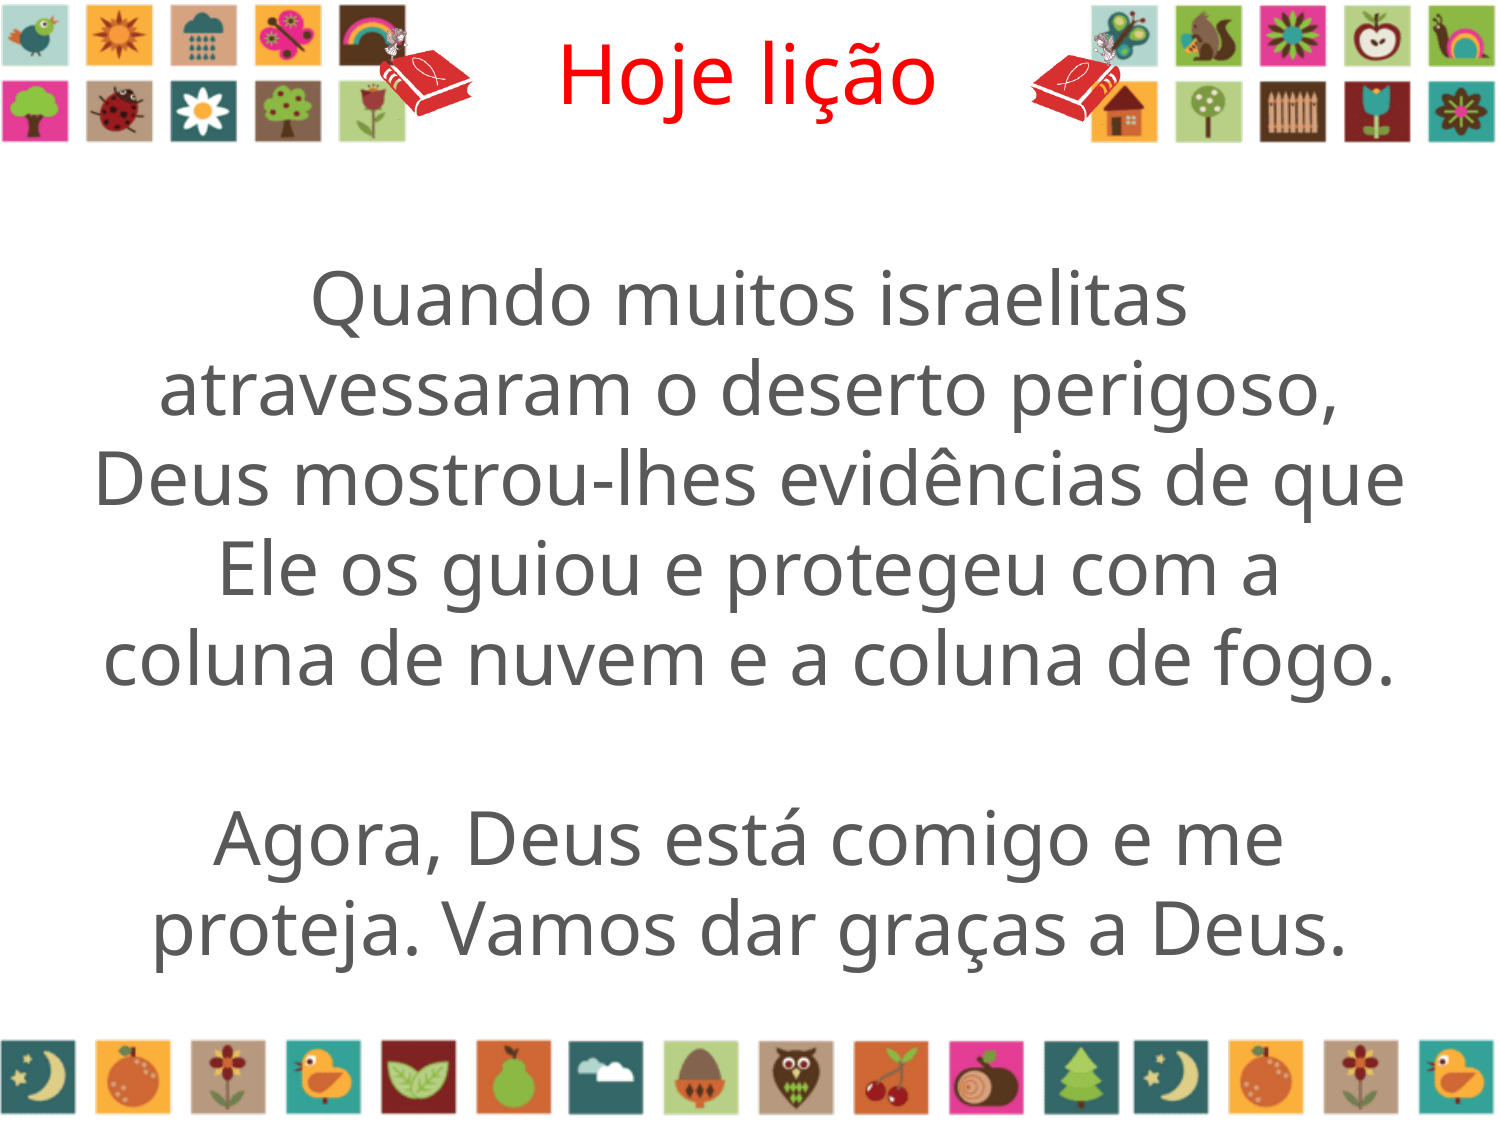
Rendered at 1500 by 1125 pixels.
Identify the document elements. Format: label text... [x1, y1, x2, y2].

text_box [0, 1028, 1500, 1118]
picture [0, 3, 505, 150]
text_box Quando muitos israelitas atravessaram o deserto perigoso, Deus mostrou-lhes evidências de que Ele os guiou e protegeu com a coluna de nuvem e a coluna de fogo. Agora, Deus está comigo e me proteja. Vamos dar graças a Deus. [76, 243, 1424, 979]
text_box Hoje lição [425, 13, 1078, 129]
picture [998, 3, 1500, 150]
